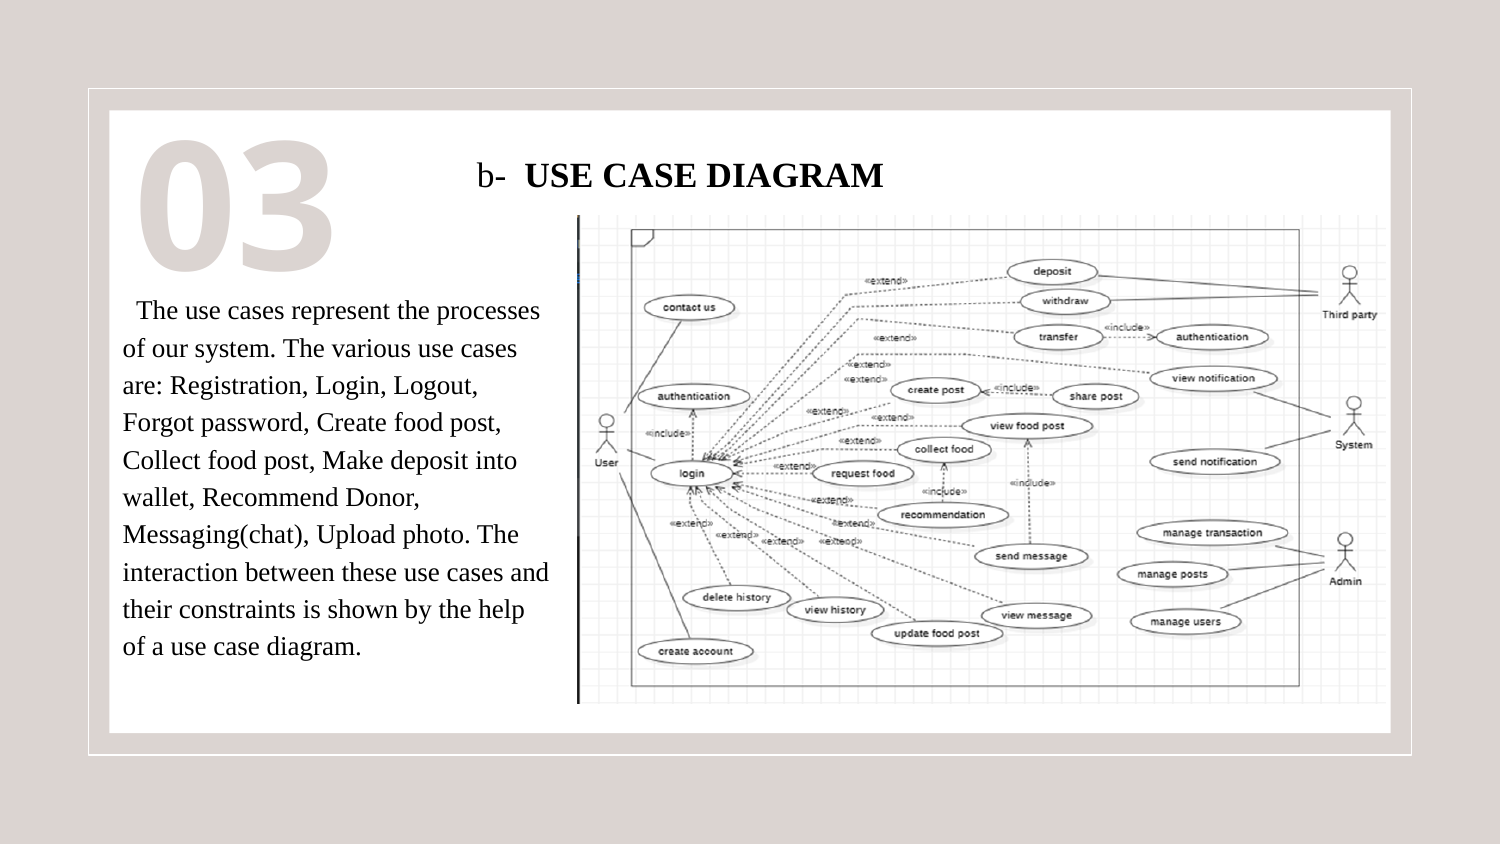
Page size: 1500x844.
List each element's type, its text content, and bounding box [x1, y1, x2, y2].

picture [577, 215, 1386, 704]
subtitle b- USE CASE DIAGRAM [407, 130, 1338, 198]
title [430, 79, 1361, 166]
subtitle The use cases represent the processes of our system. The various use cases are: Registration, Login, Logout, Forgot password, Create food post, Collect food post, Make deposit into wallet, Recommend Donor, Messaging(chat), Upload photo. The interaction between these use cases and their constraints is shown by the help of a use case diagram. [107, 272, 567, 670]
title 03 [119, 130, 408, 272]
